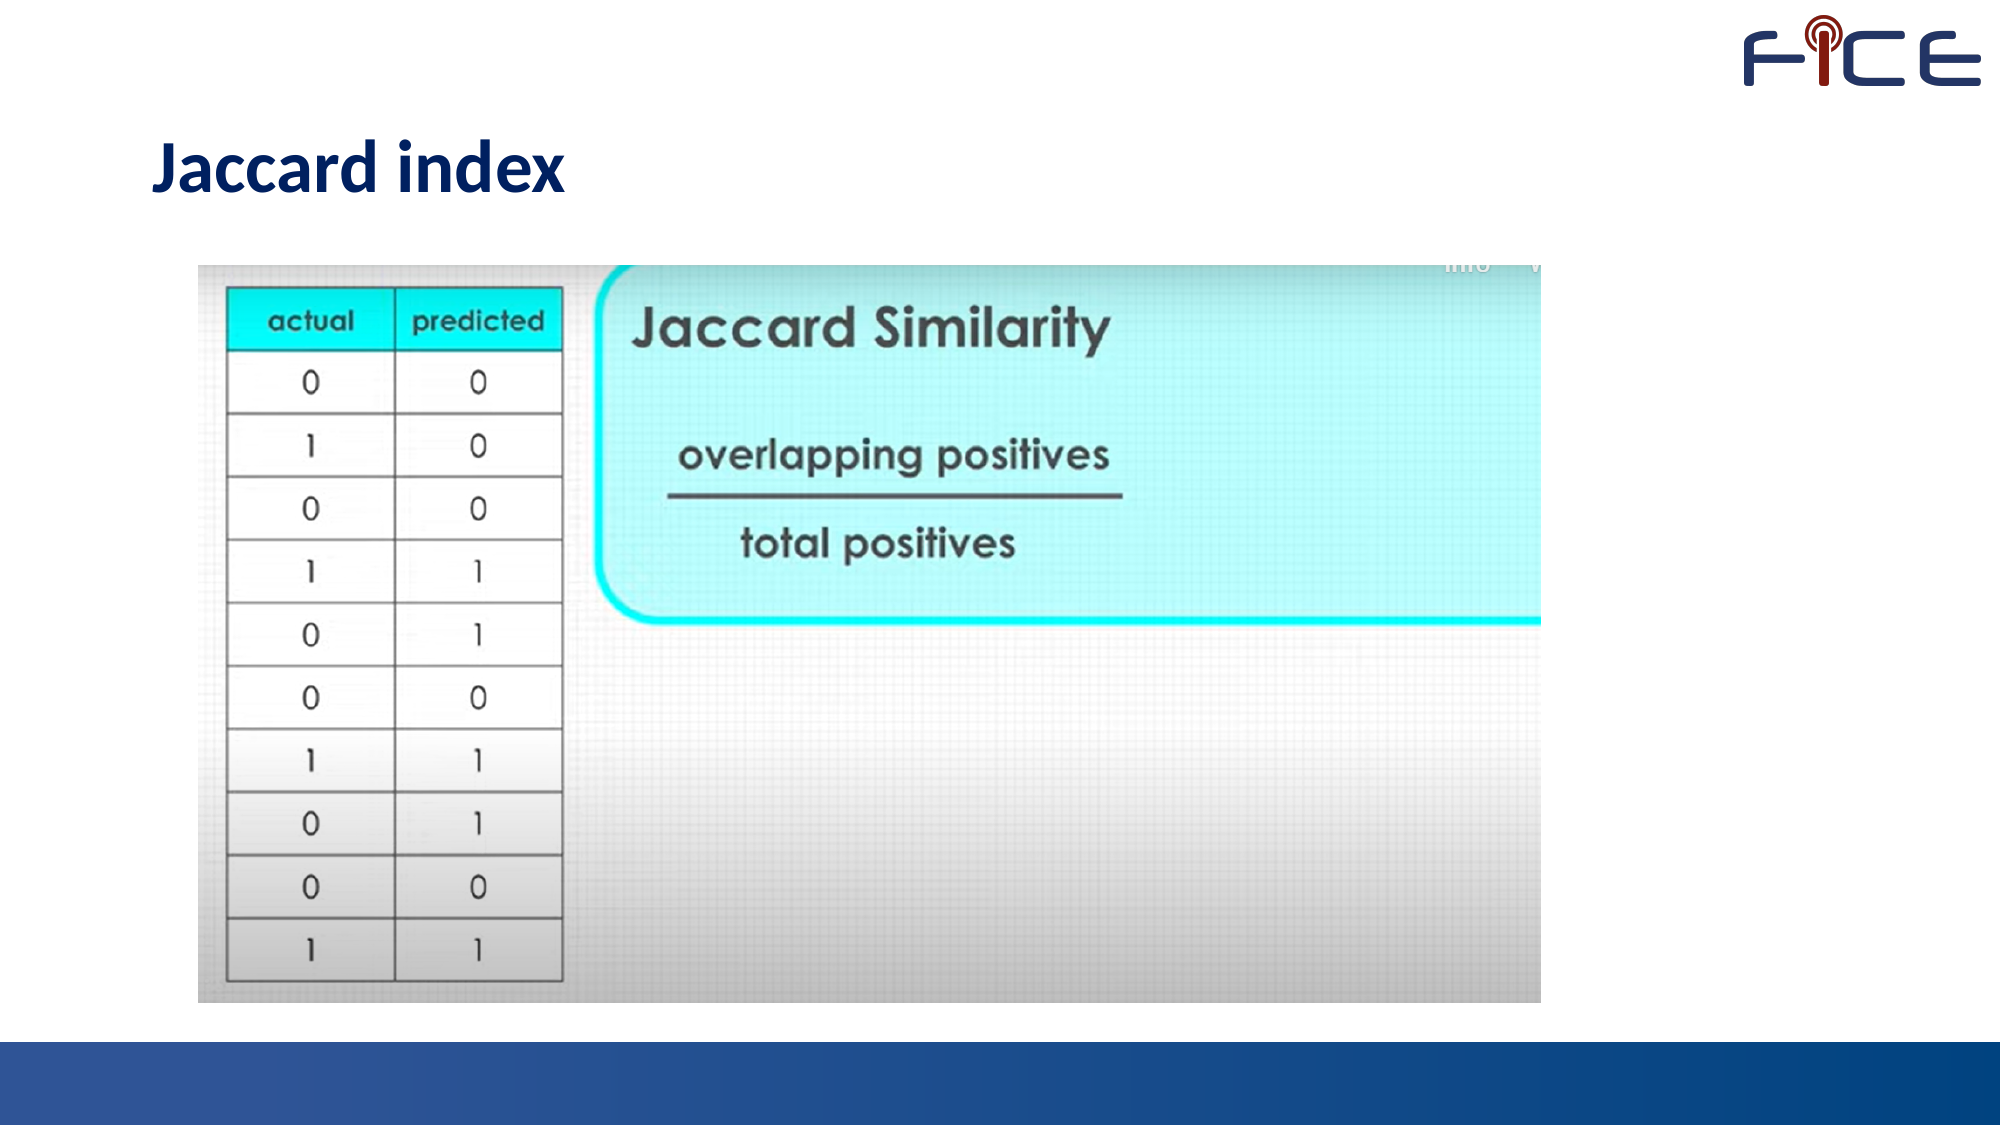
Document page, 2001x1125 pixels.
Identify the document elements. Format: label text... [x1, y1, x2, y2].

picture [1744, 15, 1981, 86]
picture [198, 265, 1541, 1003]
title Jaccard index [137, 59, 1863, 278]
